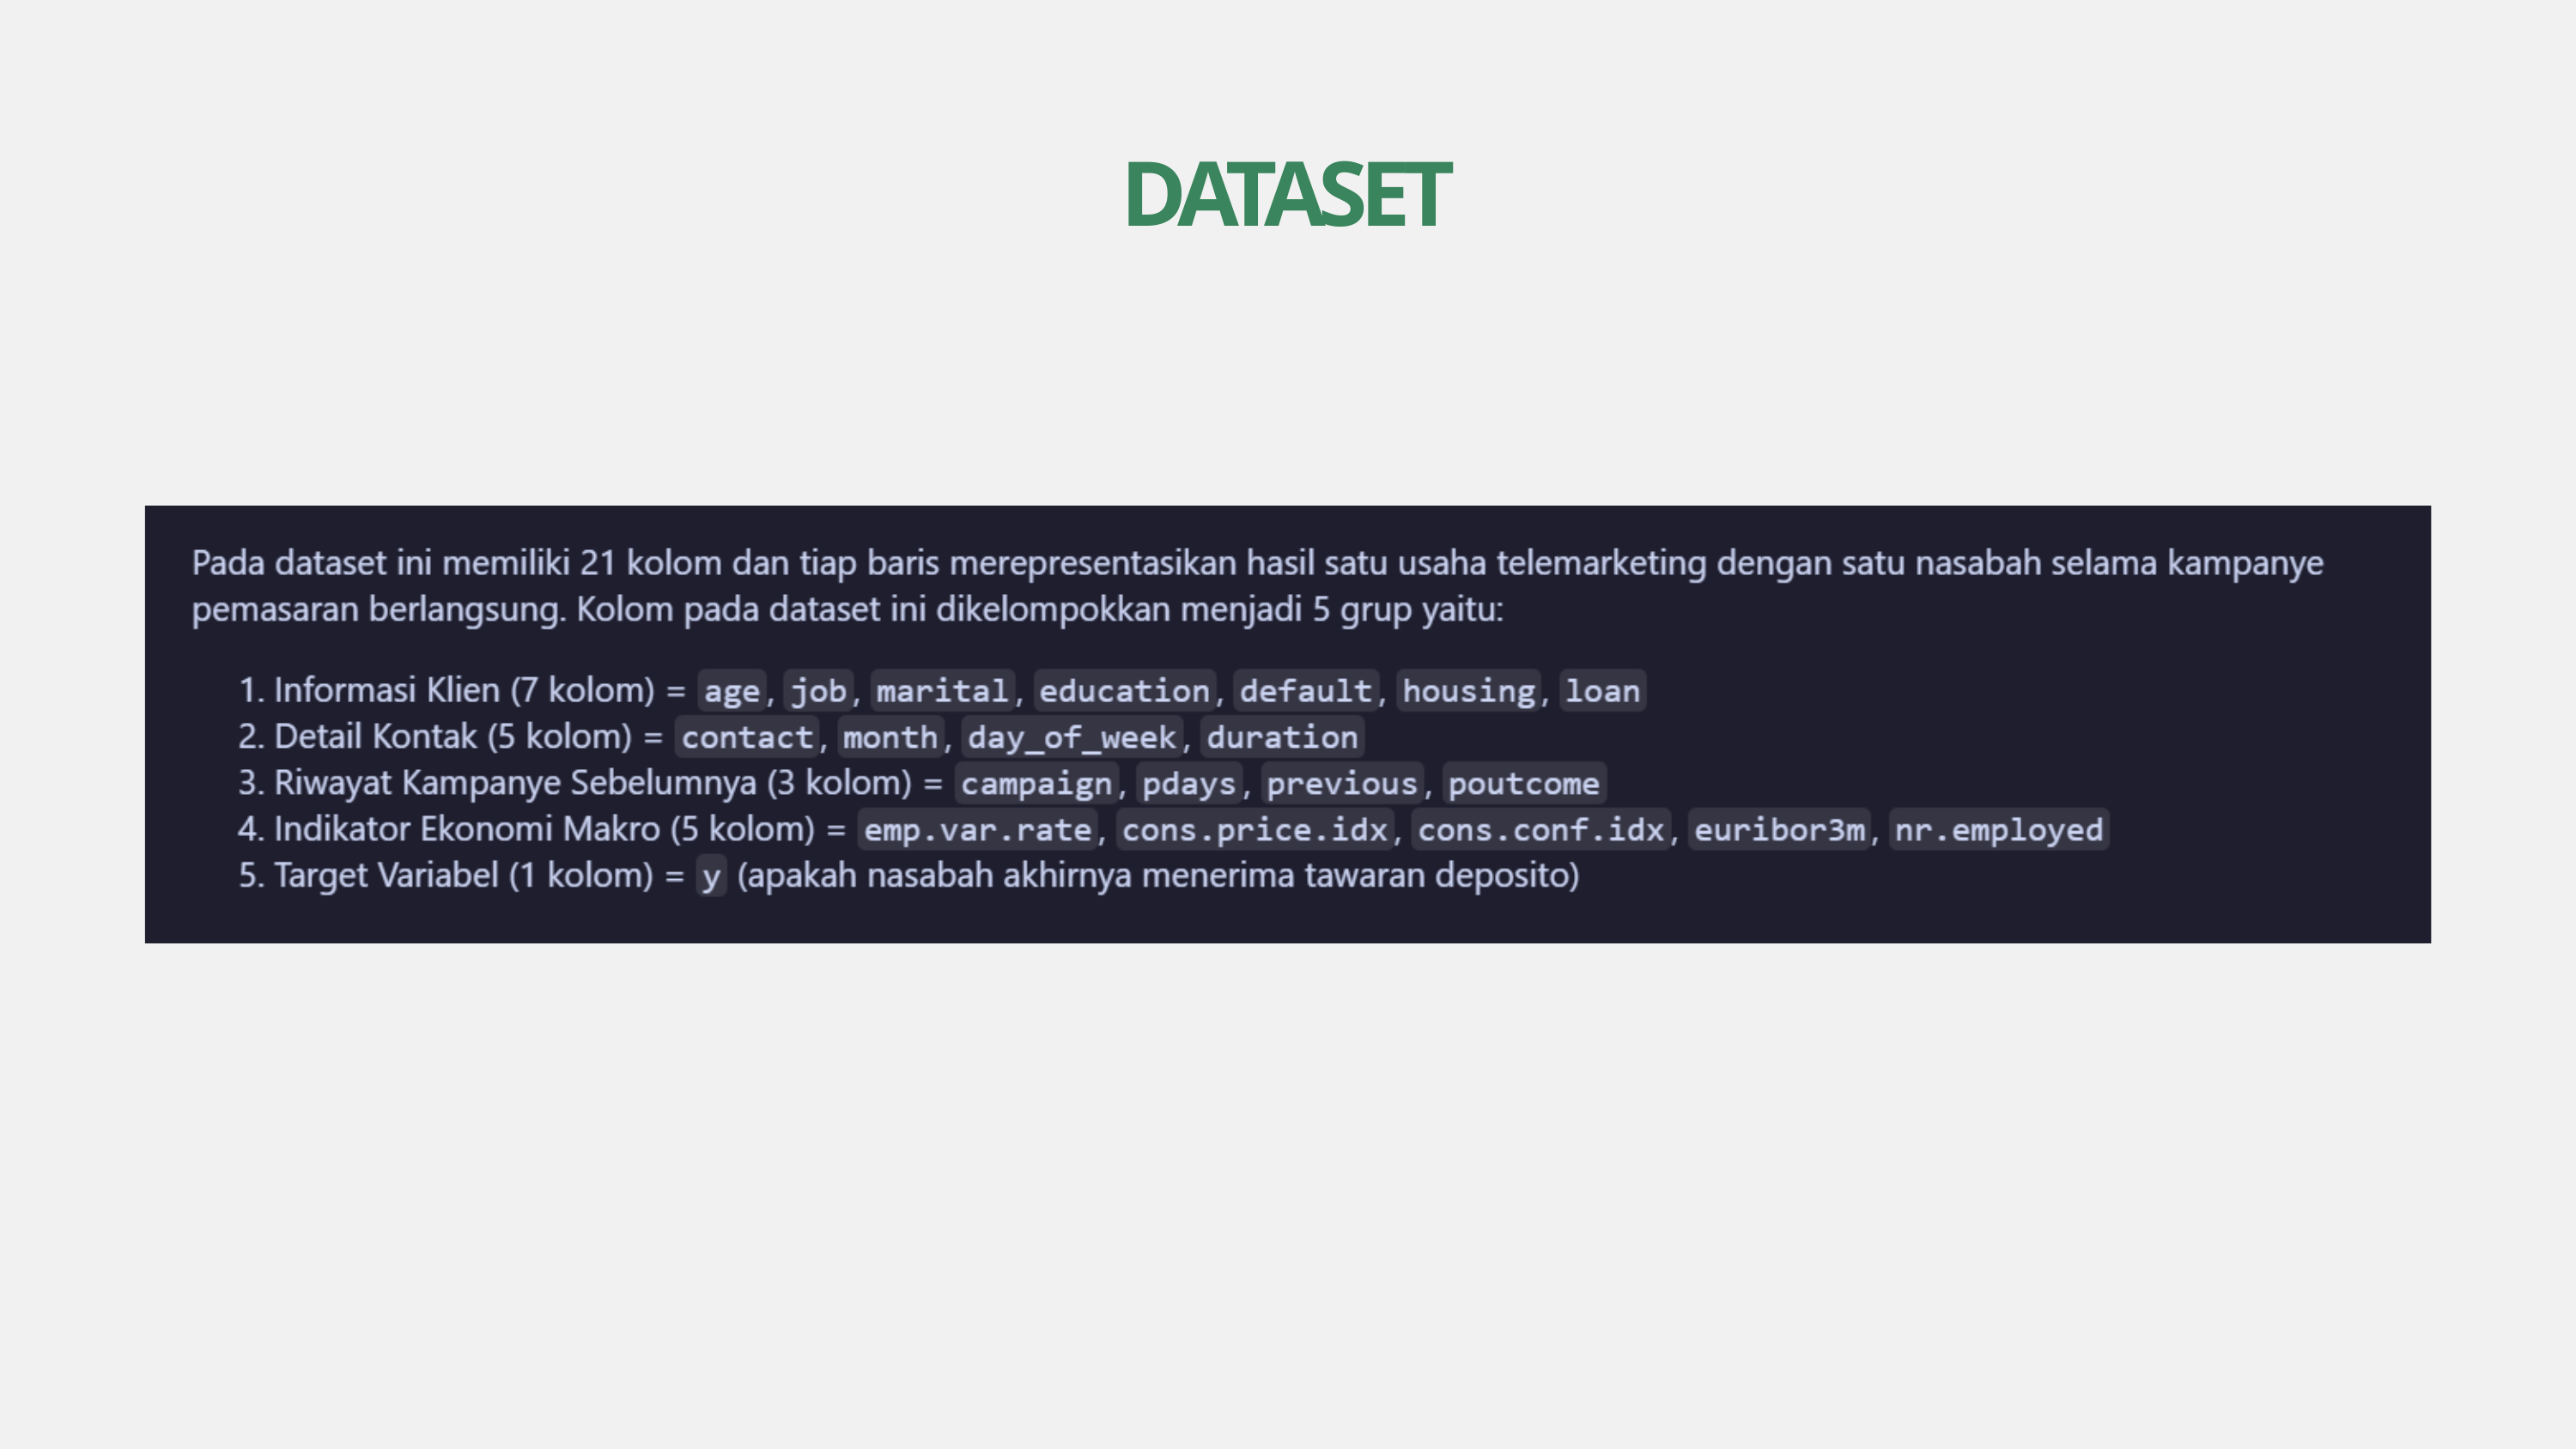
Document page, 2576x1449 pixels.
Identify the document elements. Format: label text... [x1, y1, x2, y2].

text_box [144, 506, 2432, 943]
text_box DATASET [507, 166, 2069, 245]
